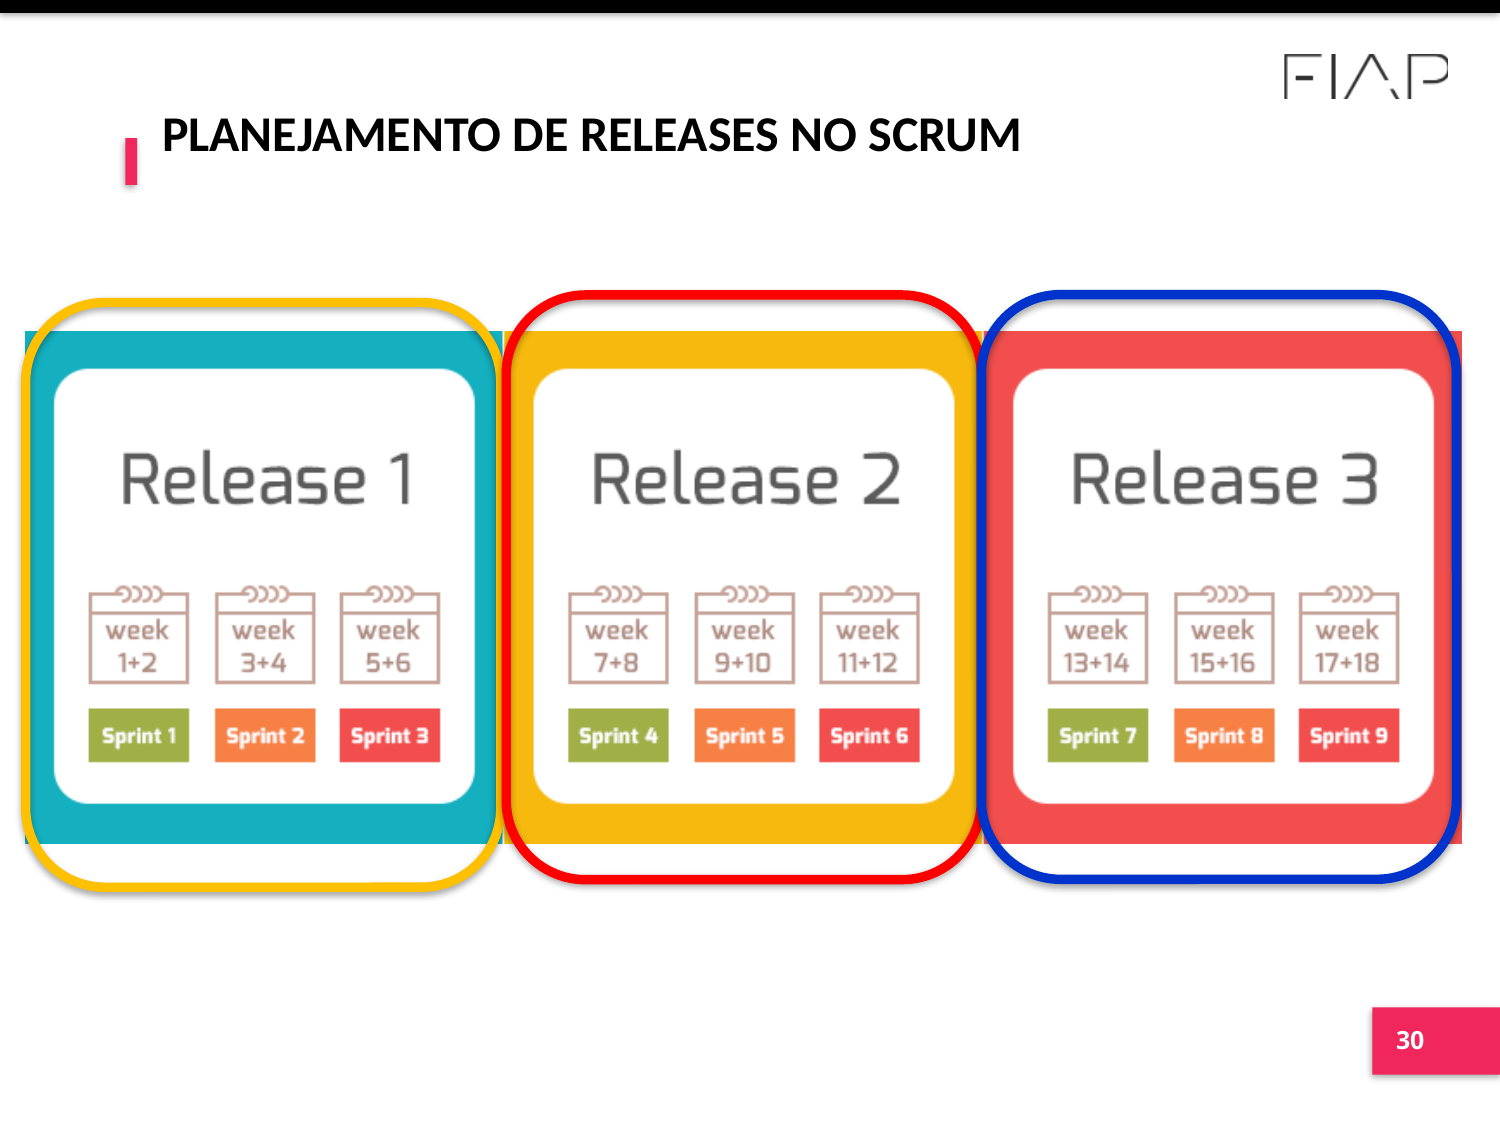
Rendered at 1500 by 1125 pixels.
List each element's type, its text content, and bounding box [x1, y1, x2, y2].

text_box [38, 852, 489, 889]
picture [25, 330, 1463, 844]
text_box PLANEJAMENTO DE Releases NO SCRUM [147, 93, 1038, 169]
text_box [999, 852, 1439, 881]
text_box [44, 301, 482, 329]
text_box [519, 294, 969, 329]
text_box [524, 852, 964, 881]
text_box [994, 293, 1444, 329]
